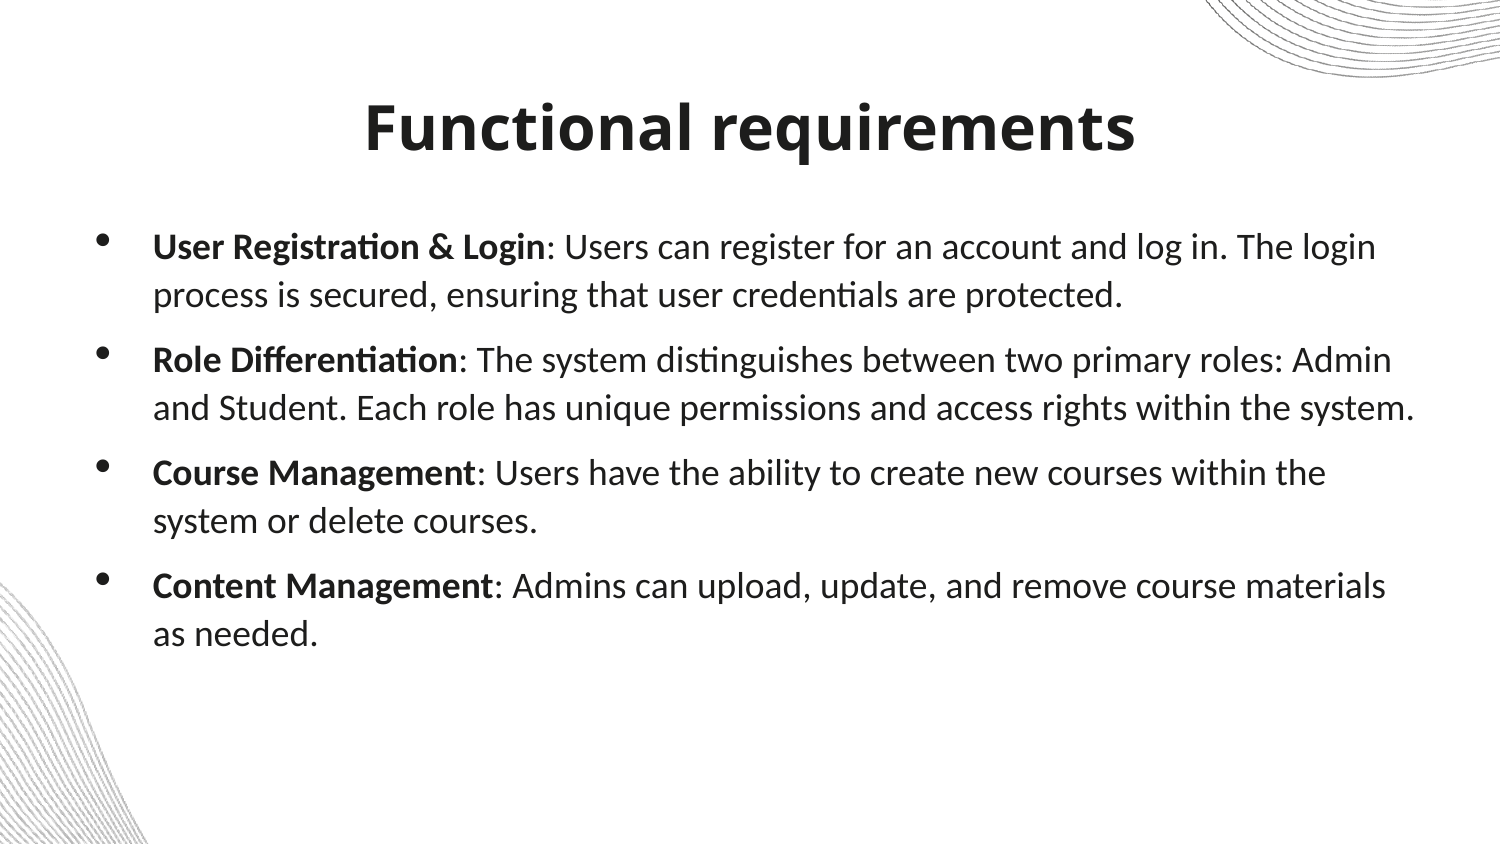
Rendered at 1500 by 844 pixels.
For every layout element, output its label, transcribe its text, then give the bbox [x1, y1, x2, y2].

picture [1201, 0, 1500, 648]
picture [0, 285, 479, 844]
subtitle User Registration & Login: Users can register for an account and log in. The login process is secured, ensuring that user credentials are protected. Role Differentiation: The system distinguishes between two primary roles: Admin and Student. Each role has unique permissions and access rights within the system. Course Management: Users have the ability to create new courses within the system or delete courses. Content Management: Admins can upload, update, and remove course materials as needed. [81, 204, 1439, 731]
title Functional requirements [118, 72, 1382, 167]
